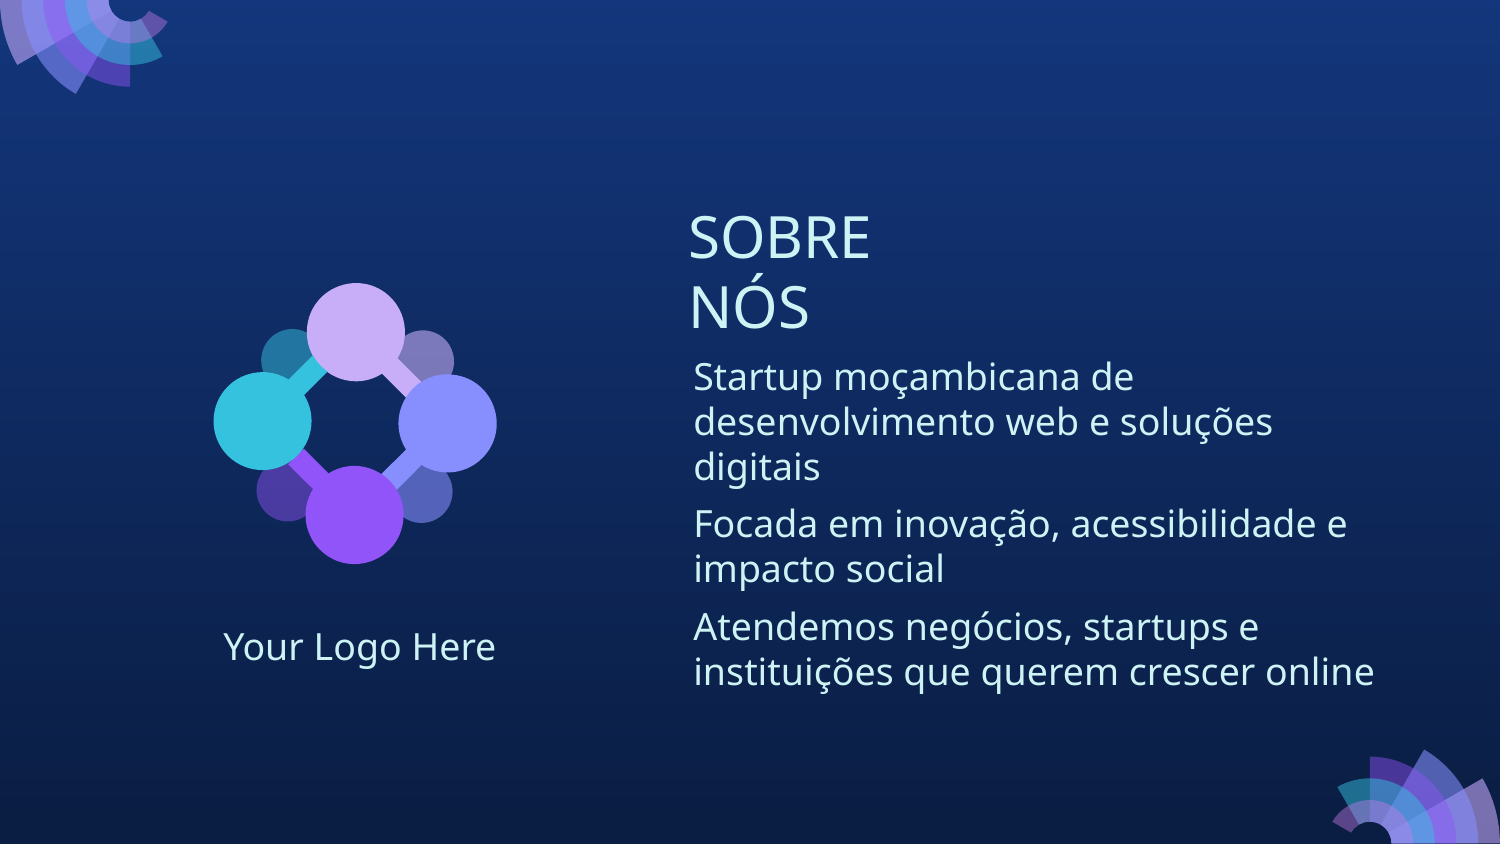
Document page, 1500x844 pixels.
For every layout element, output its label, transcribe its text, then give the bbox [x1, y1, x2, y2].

text_box [398, 466, 453, 523]
text_box [256, 464, 312, 522]
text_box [0, 0, 168, 95]
text_box [399, 330, 455, 381]
list Startup moçambicana de desenvolvimento web e soluções digitais Focada em inovação, acessibilidade e impacto social Atendemos negócios, startups e instituições que querem crescer online [655, 337, 1414, 634]
title SOBRE NÓS [673, 196, 987, 337]
text_box [288, 448, 404, 565]
text_box [261, 329, 312, 379]
text_box [213, 355, 328, 471]
text_box [306, 283, 421, 397]
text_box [1331, 749, 1500, 844]
text_box Your Logo Here [170, 613, 551, 678]
text_box [382, 374, 497, 490]
